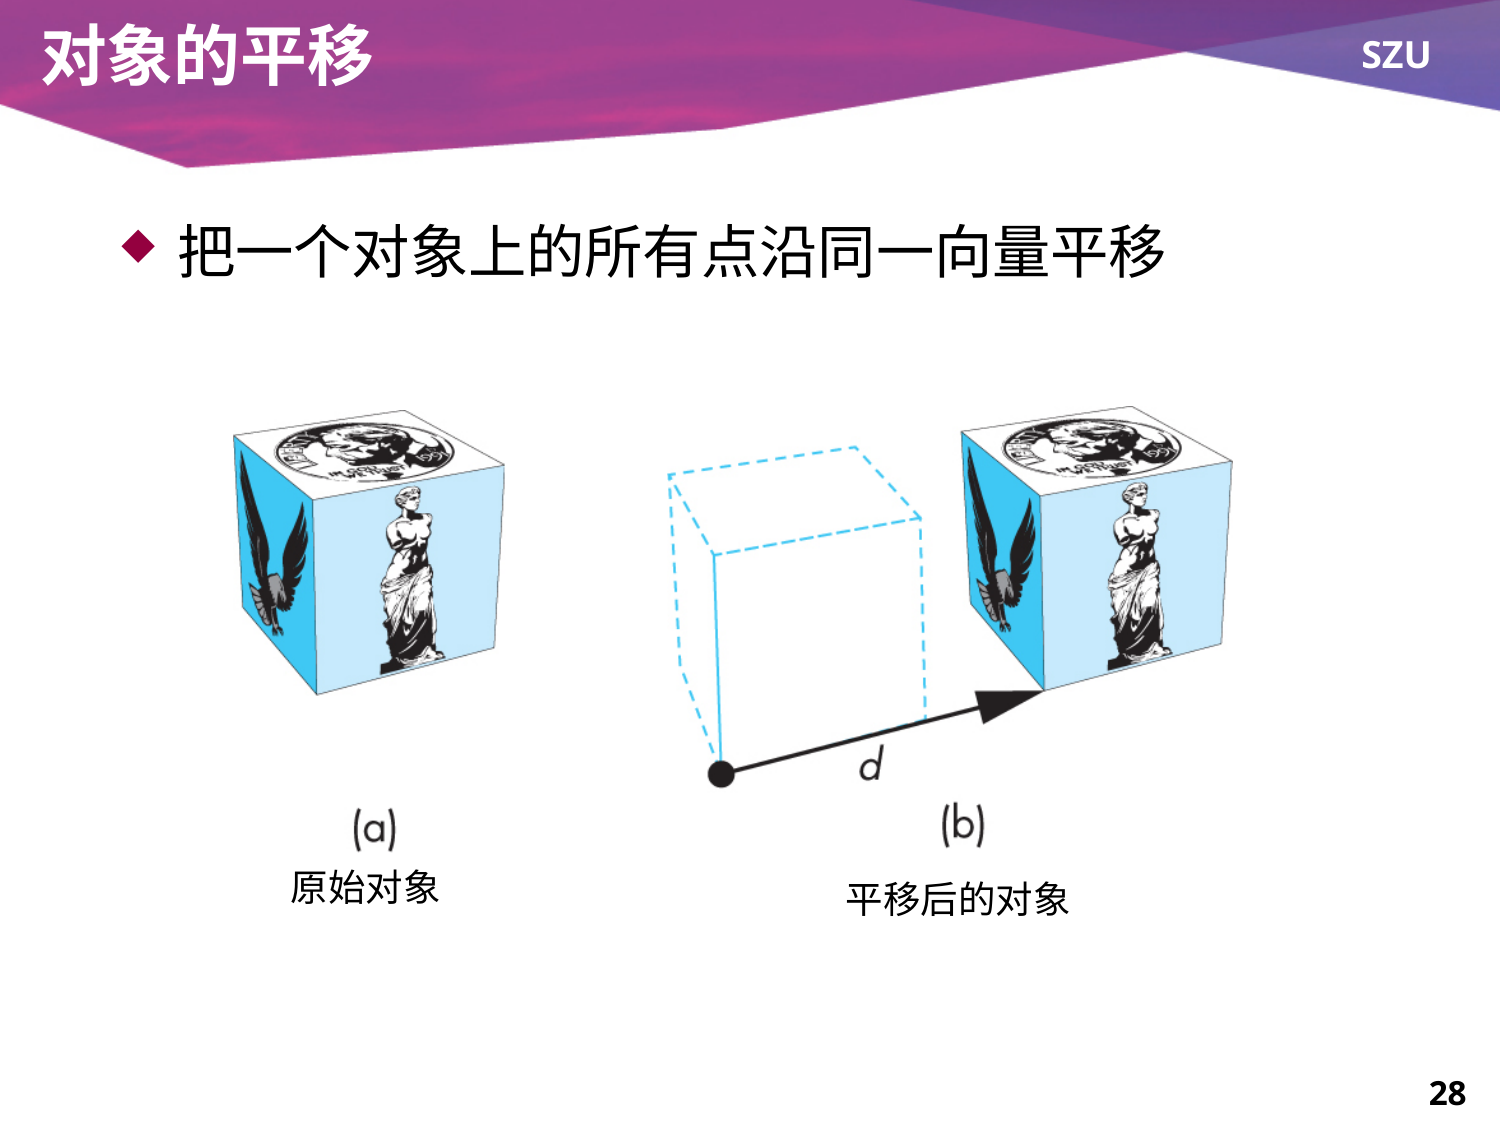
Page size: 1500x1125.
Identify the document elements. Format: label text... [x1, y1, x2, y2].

slide_number 28 [1384, 1065, 1500, 1125]
text_box 原始对象 [275, 856, 456, 917]
picture [0, 0, 1500, 1125]
text_box 平移后的对象 [831, 869, 1086, 929]
title 对象的平移 [25, 15, 1320, 104]
list 把一个对象上的所有点沿同一向量平移 [103, 216, 1397, 930]
